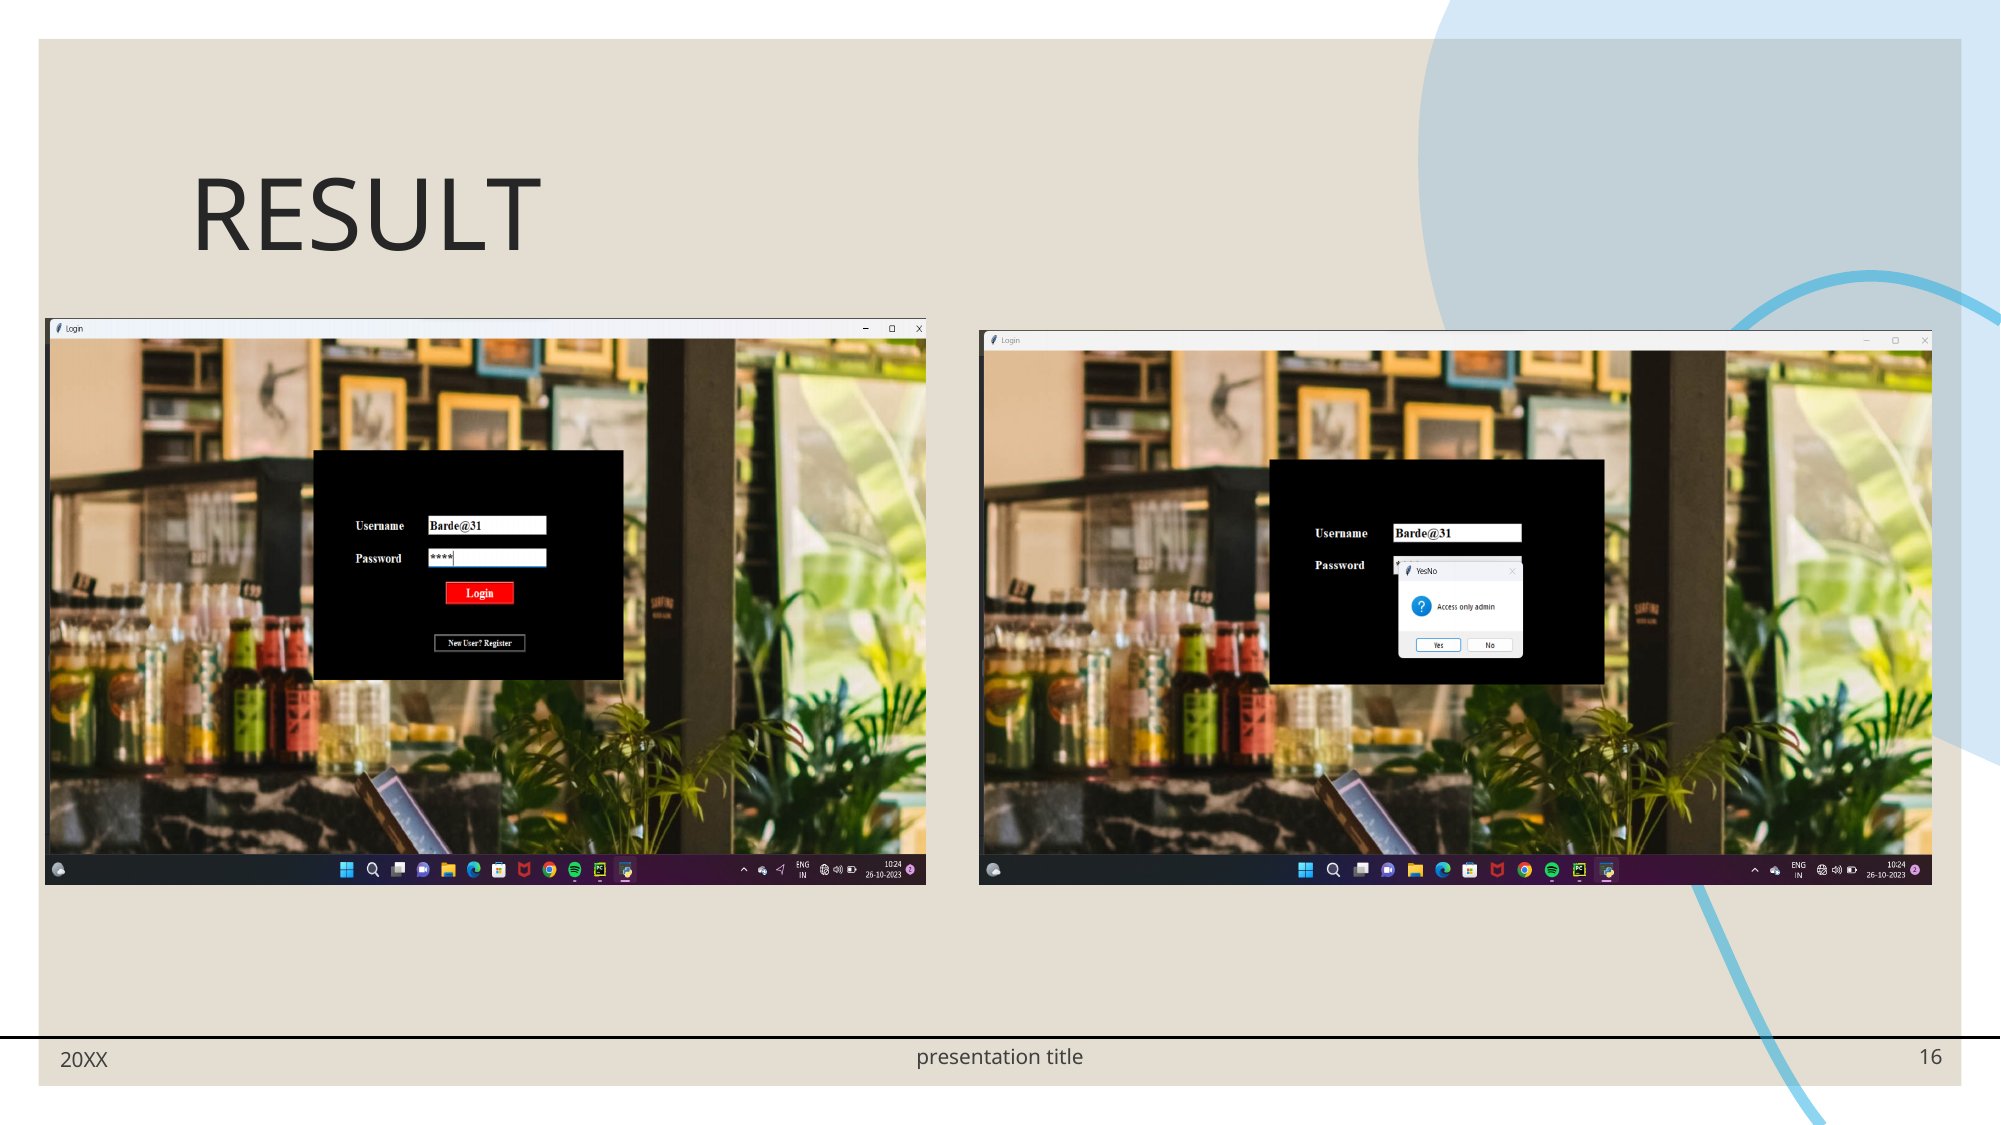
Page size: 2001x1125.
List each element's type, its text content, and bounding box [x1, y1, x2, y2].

slide_number 16 [1717, 1034, 1958, 1080]
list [44, 318, 926, 885]
picture [979, 330, 1932, 885]
footer presentation title [572, 1034, 1428, 1080]
slide_number 20XX [45, 1034, 495, 1080]
title RESULT [174, 105, 1825, 331]
